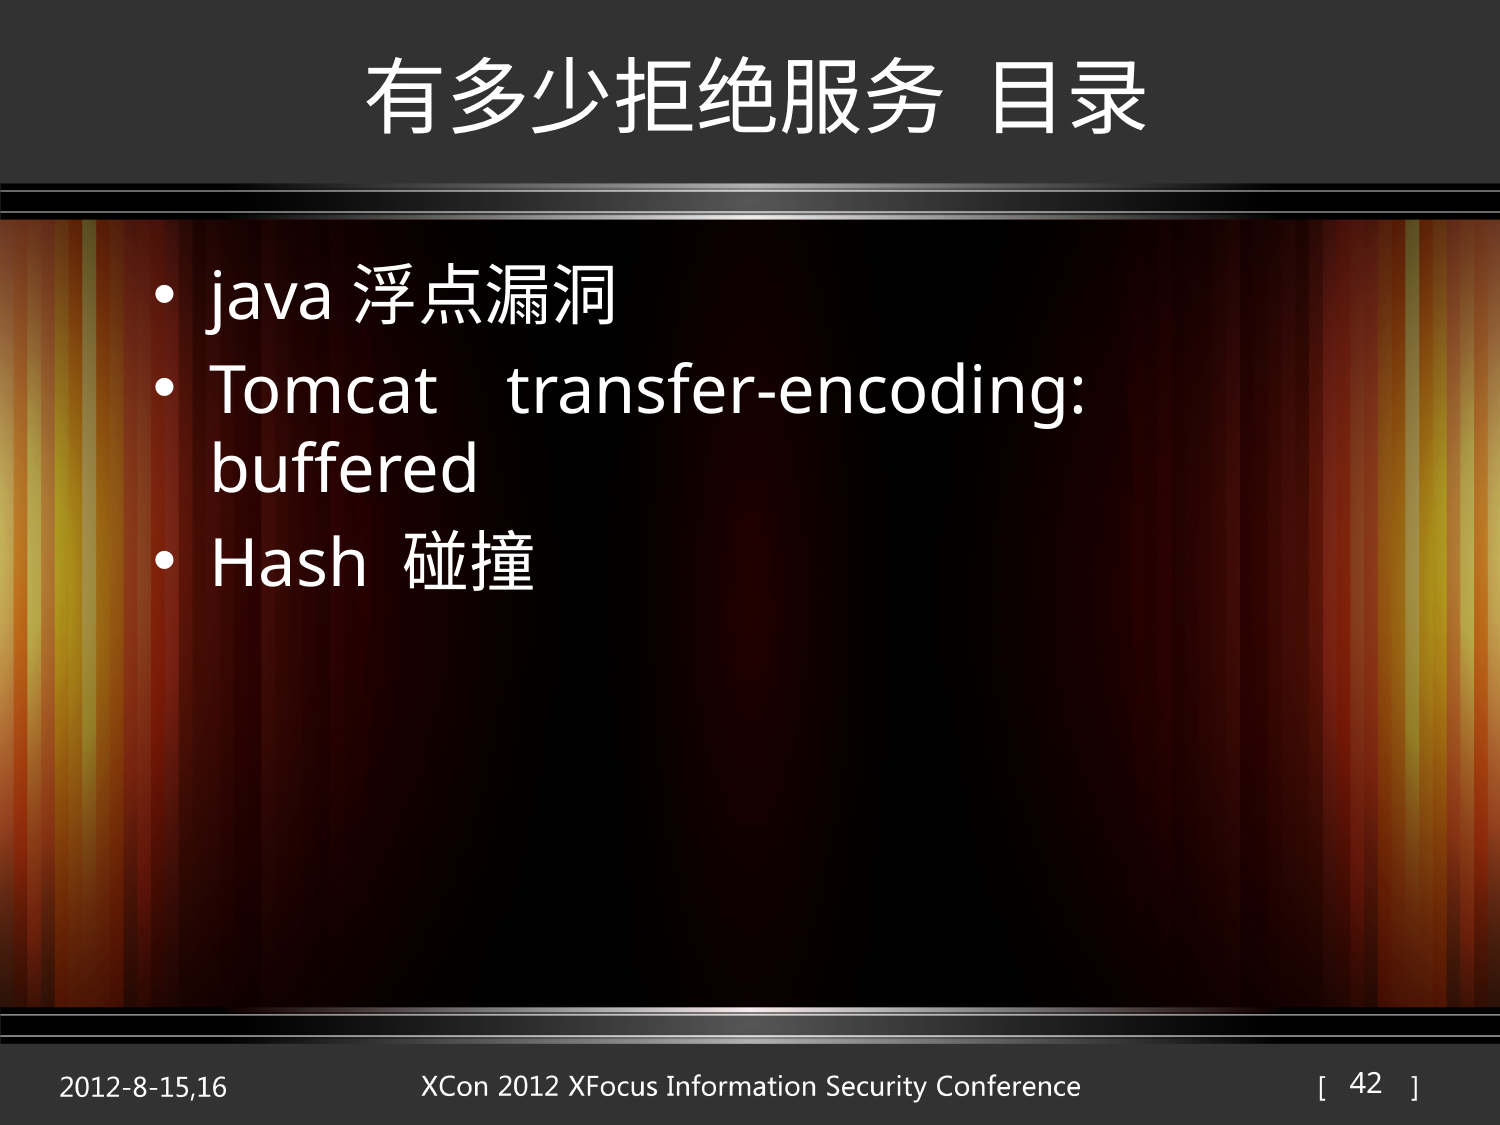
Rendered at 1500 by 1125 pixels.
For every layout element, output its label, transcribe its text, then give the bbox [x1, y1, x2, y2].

picture [0, 0, 1500, 1125]
slide_number 42 [1325, 1054, 1408, 1114]
title 有多少拒绝服务 目录 [138, 0, 1376, 188]
list java浮点漏洞 Tomcat transfer-encoding: buffered Hash 碰撞 [138, 245, 1376, 988]
